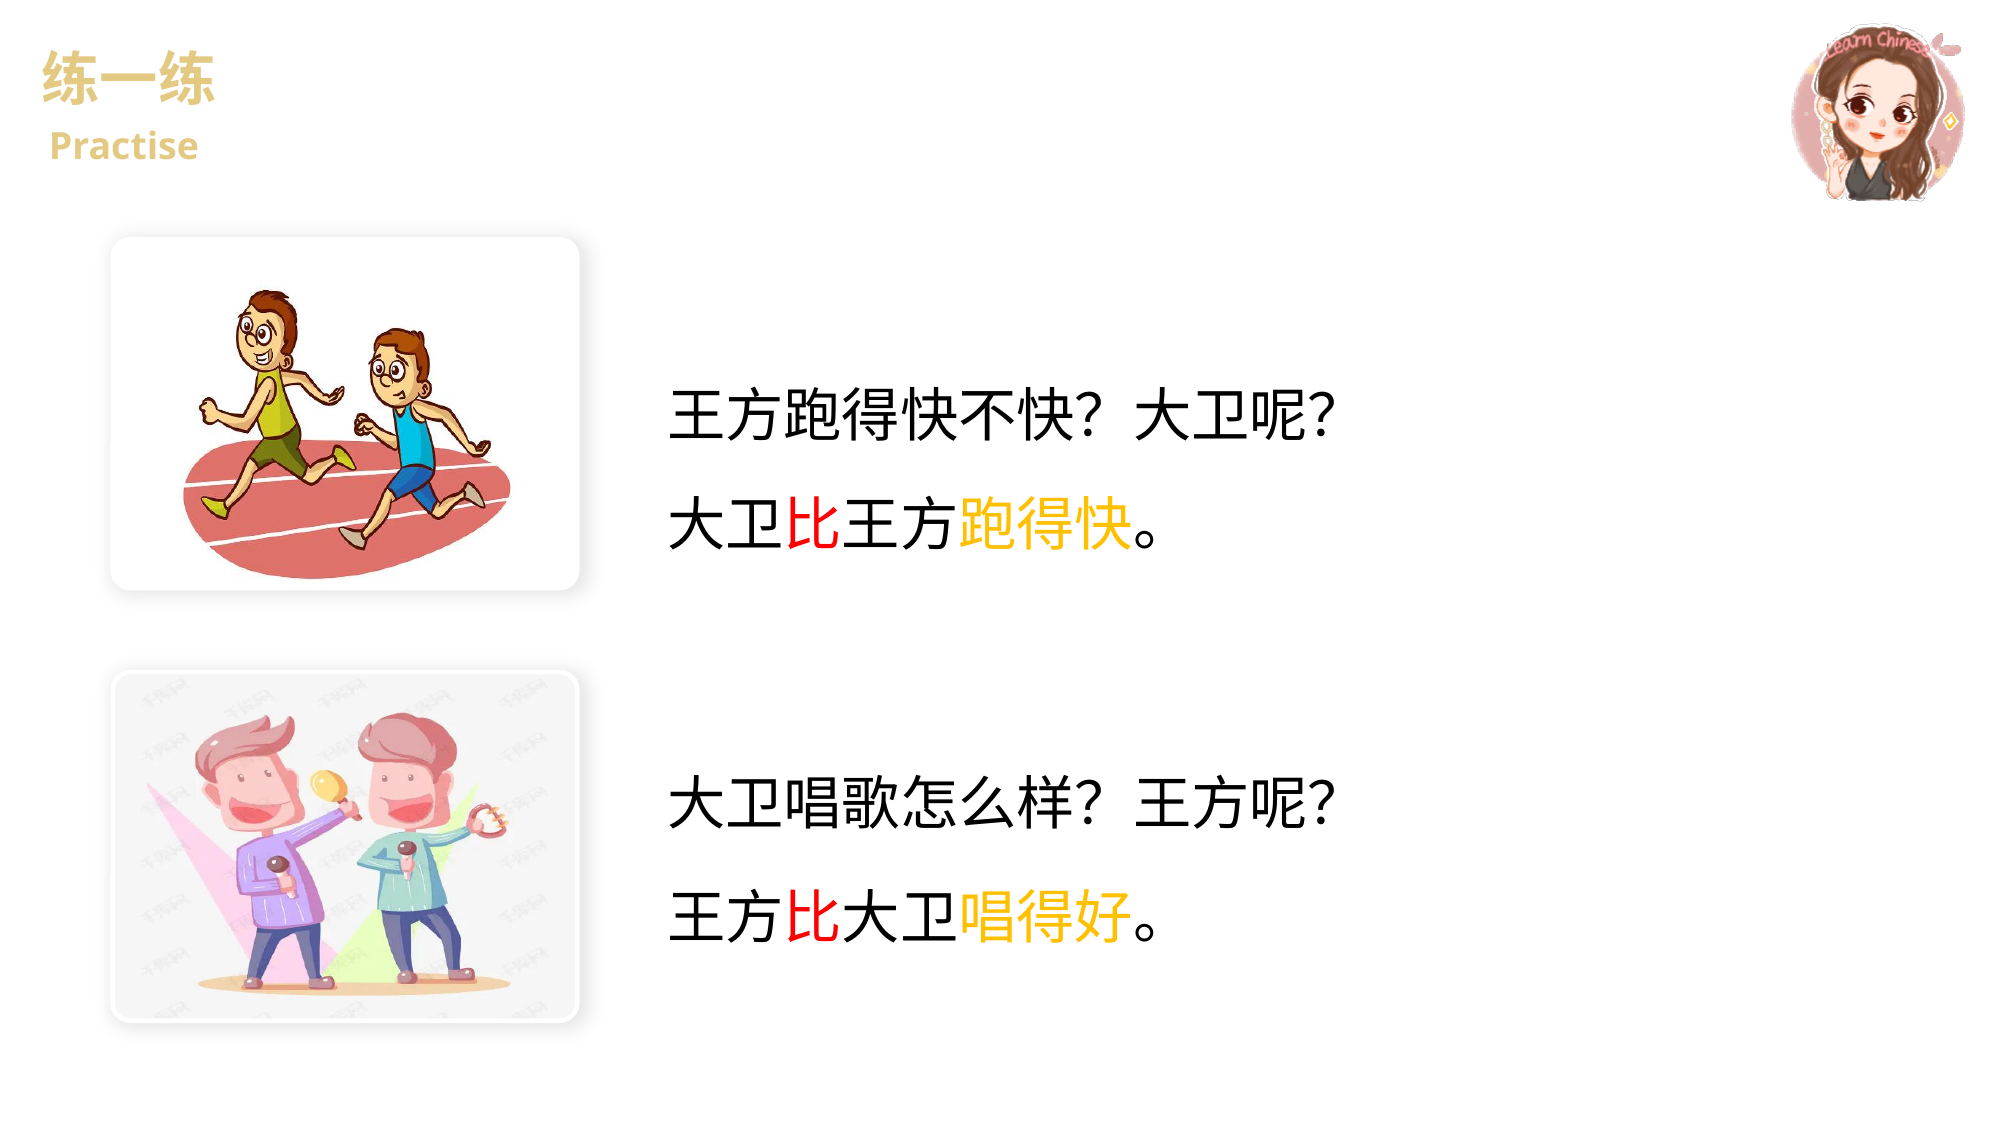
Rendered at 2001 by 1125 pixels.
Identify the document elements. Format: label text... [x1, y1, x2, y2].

picture [1758, 0, 1998, 240]
text_box 大卫比王方跑得快。 [652, 479, 1207, 565]
text_box 王方比大卫唱得好。 [652, 873, 1207, 958]
text_box [112, 239, 578, 589]
text_box 练一练 [27, 35, 477, 120]
text_box 王方跑得快不快？大卫呢？ [652, 370, 1382, 456]
text_box Practise [34, 115, 215, 175]
text_box [112, 671, 578, 1021]
text_box 大卫唱歌怎么样？王方呢？ [652, 758, 1382, 844]
